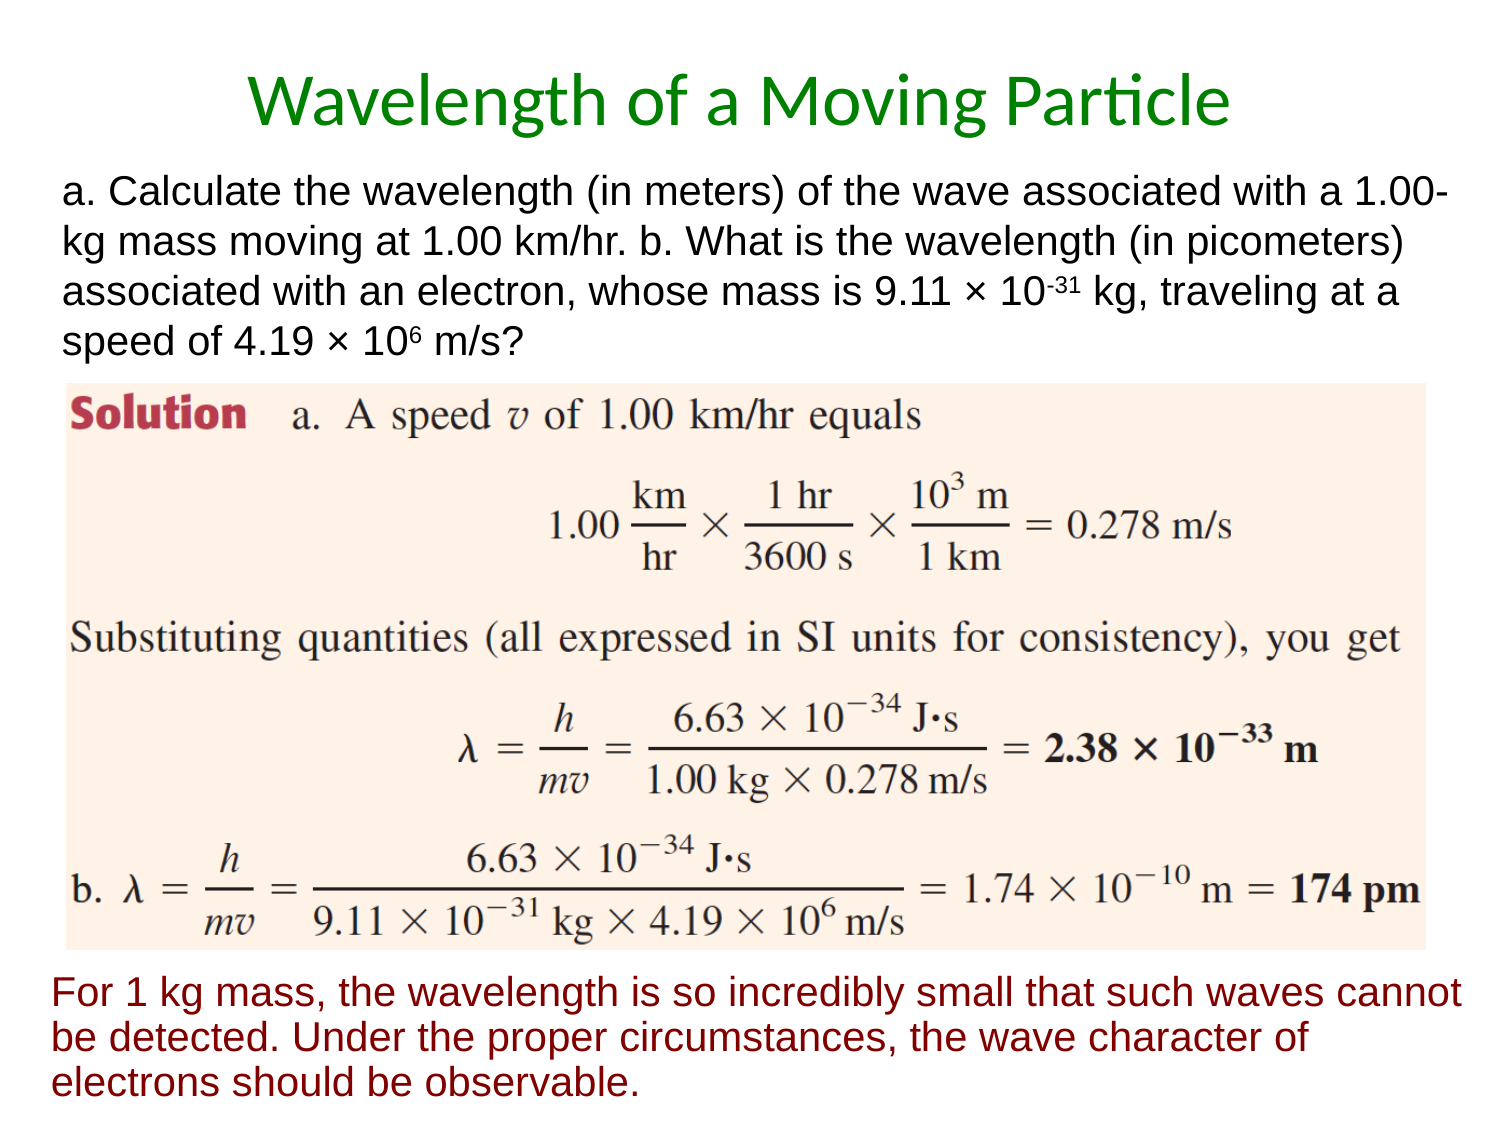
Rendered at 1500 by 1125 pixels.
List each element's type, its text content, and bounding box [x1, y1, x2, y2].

picture [66, 383, 1427, 950]
text_box a. Calculate the wavelength (in meters) of the wave associated with a 1.00-kg mass moving at 1.00 km/hr. b. What is the wavelength (in picometers) associated with an electron, whose mass is 9.11 × 10-31 kg, traveling at a speed of 4.19 × 106 m/s? [47, 156, 1473, 372]
text_box For 1 kg mass, the wavelength is so incredibly small that such waves cannot be detected. Under the proper circumstances, the wave character of electrons should be observable. [36, 963, 1489, 1113]
text_box Wavelength of a Moving Particle [75, 42, 1405, 148]
